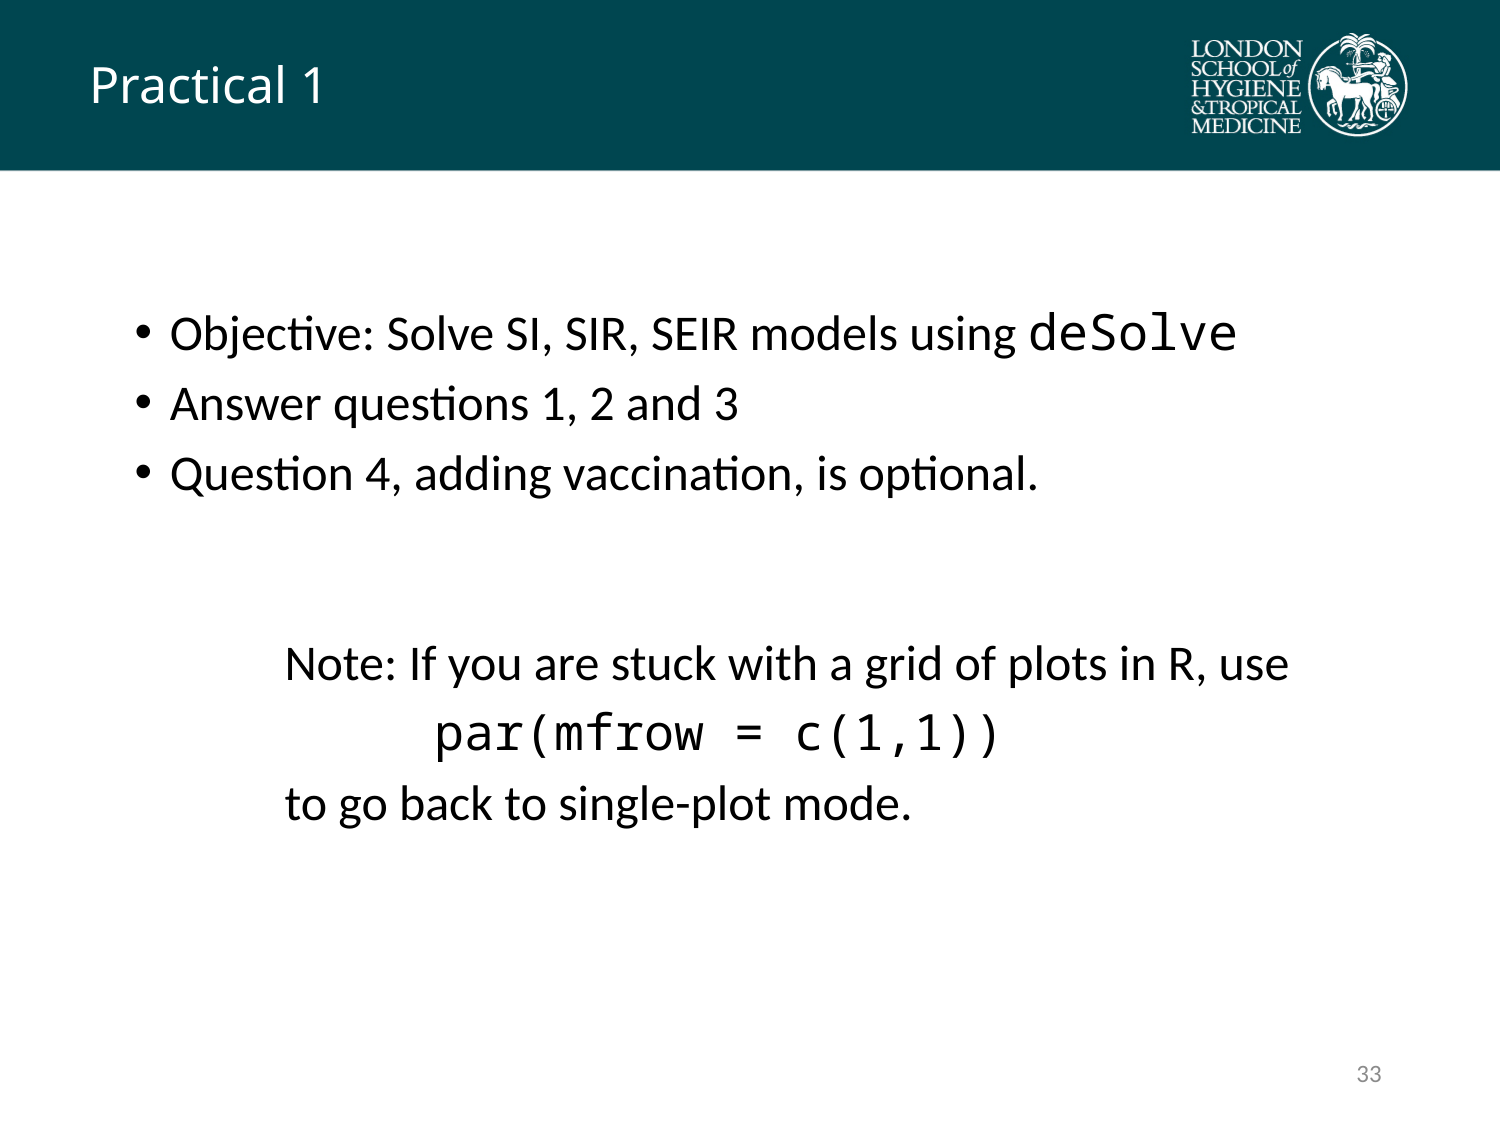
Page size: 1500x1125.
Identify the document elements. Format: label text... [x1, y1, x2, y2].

title Practical 1 [75, 45, 1175, 148]
slide_number 32 [1059, 1042, 1397, 1103]
picture [0, 0, 1500, 1125]
list Objective: Solve SI, SIR, SEIR models using deSolve Answer questions 1, 2 and 3 Question 4, adding vaccination, is optional. Note: If you are stuck with a grid of plots in R, use par(mfrow = c(1,1)) to go back to single-plot mode. [63, 293, 1414, 1080]
